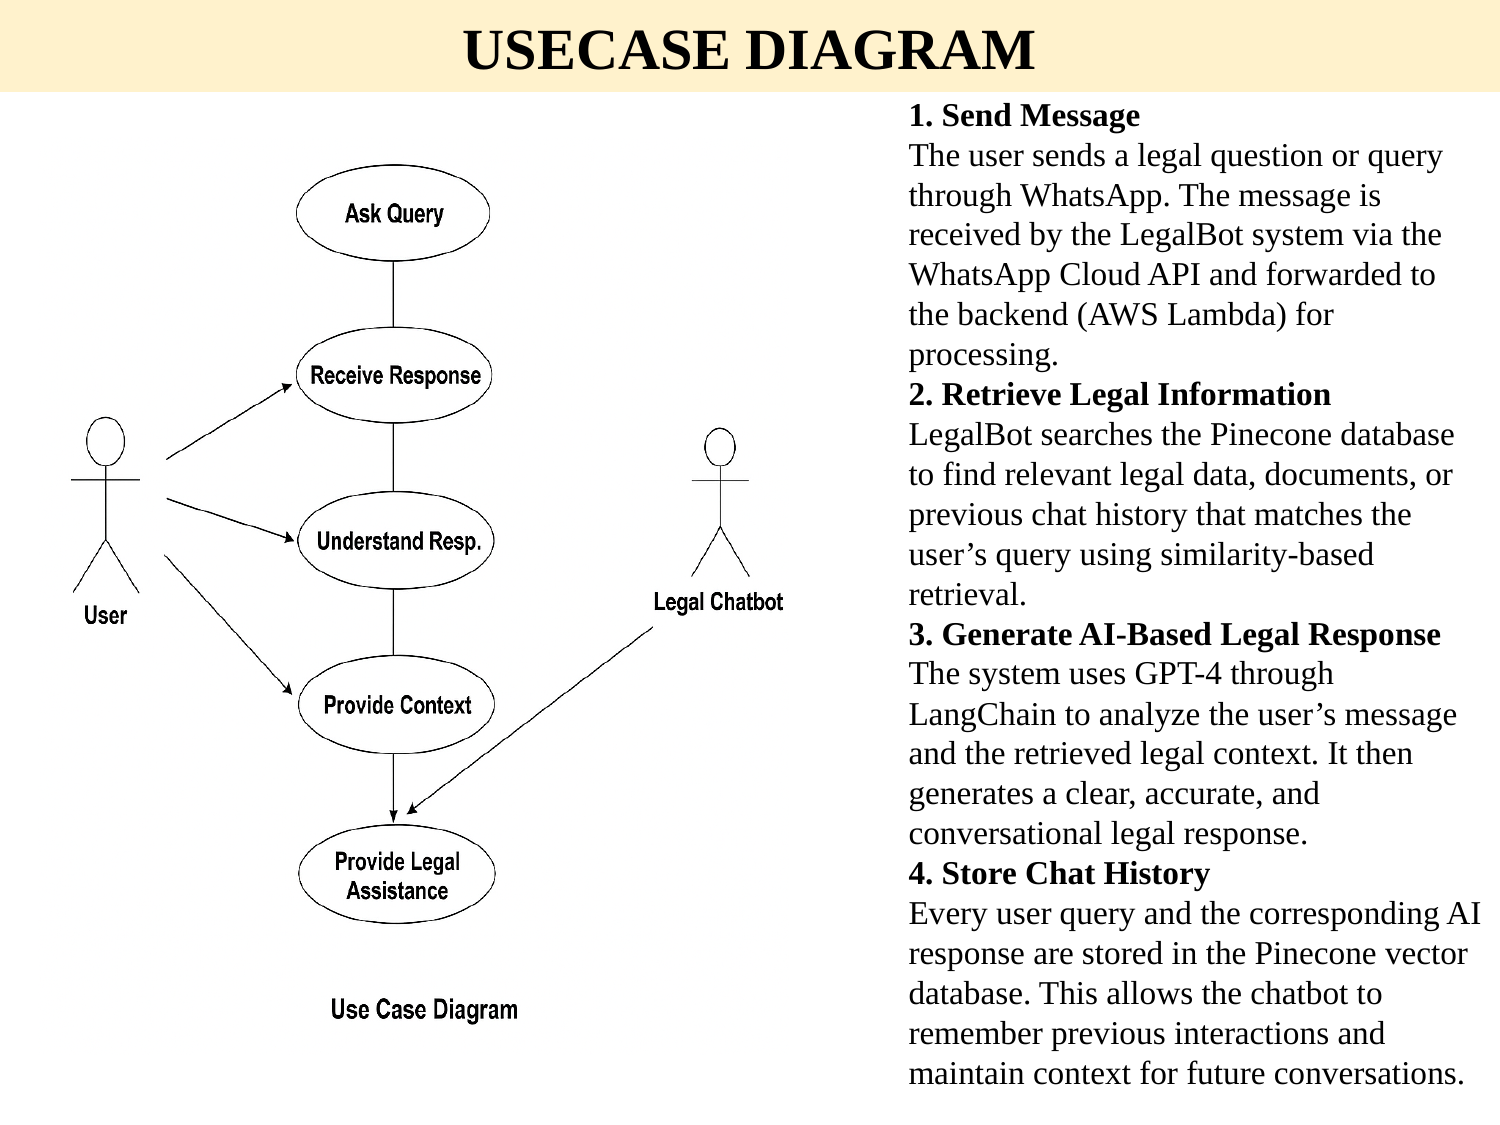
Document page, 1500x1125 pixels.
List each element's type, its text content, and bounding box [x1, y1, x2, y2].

picture [38, 137, 789, 1055]
text_box 1. Send Message The user sends a legal question or query through WhatsApp. The message is received by the LegalBot system via the WhatsApp Cloud API and forwarded to the backend (AWS Lambda) for processing. 2. Retrieve Legal Information LegalBot searches the Pinecone database to find relevant legal data, documents, or previous chat history that matches the user’s query using similarity-based retrieval. 3. Generate AI-Based Legal Response The system uses GPT-4 through LangChain to analyze the user’s message and the retrieved legal context. It then generates a clear, accurate, and conversational legal response. 4. Store Chat History Every user query and the corresponding AI response are stored in the Pinecone vector database. This allows the chatbot to remember previous interactions and maintain context for future conversations. [893, 85, 1500, 1099]
text_box USECASE DIAGRAM [0, 0, 1500, 92]
